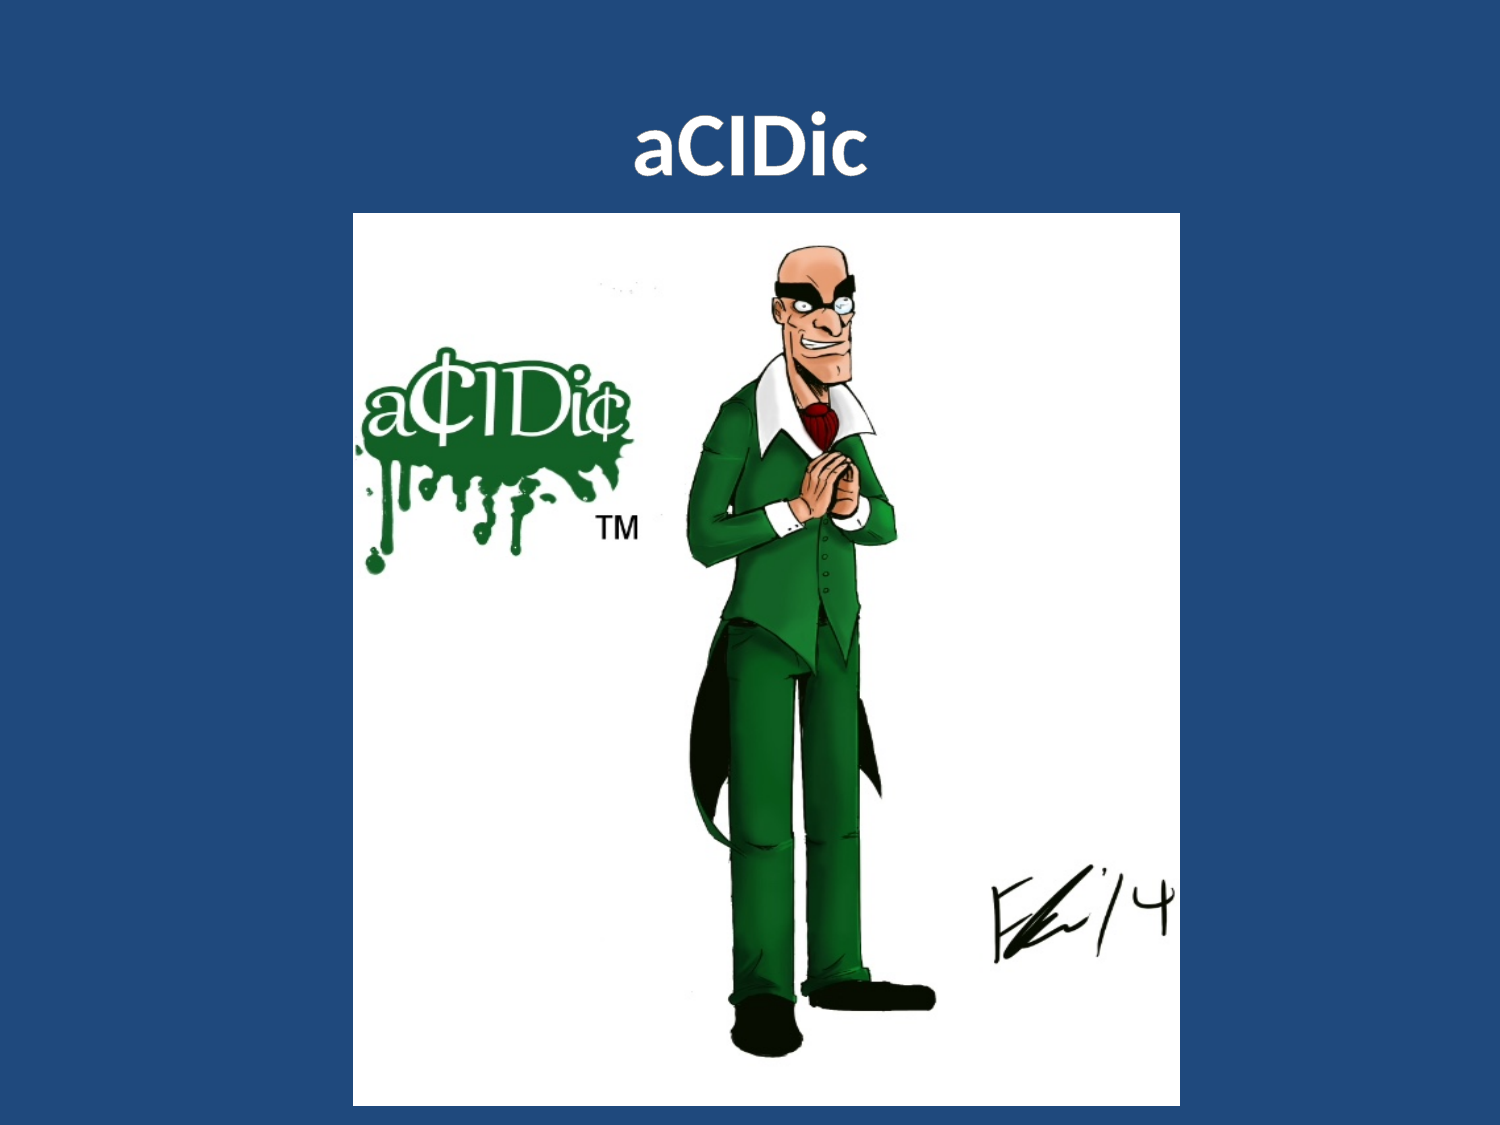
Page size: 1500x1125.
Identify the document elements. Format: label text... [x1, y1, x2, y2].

picture [353, 213, 1180, 1106]
title aCIDic [75, 45, 1425, 233]
